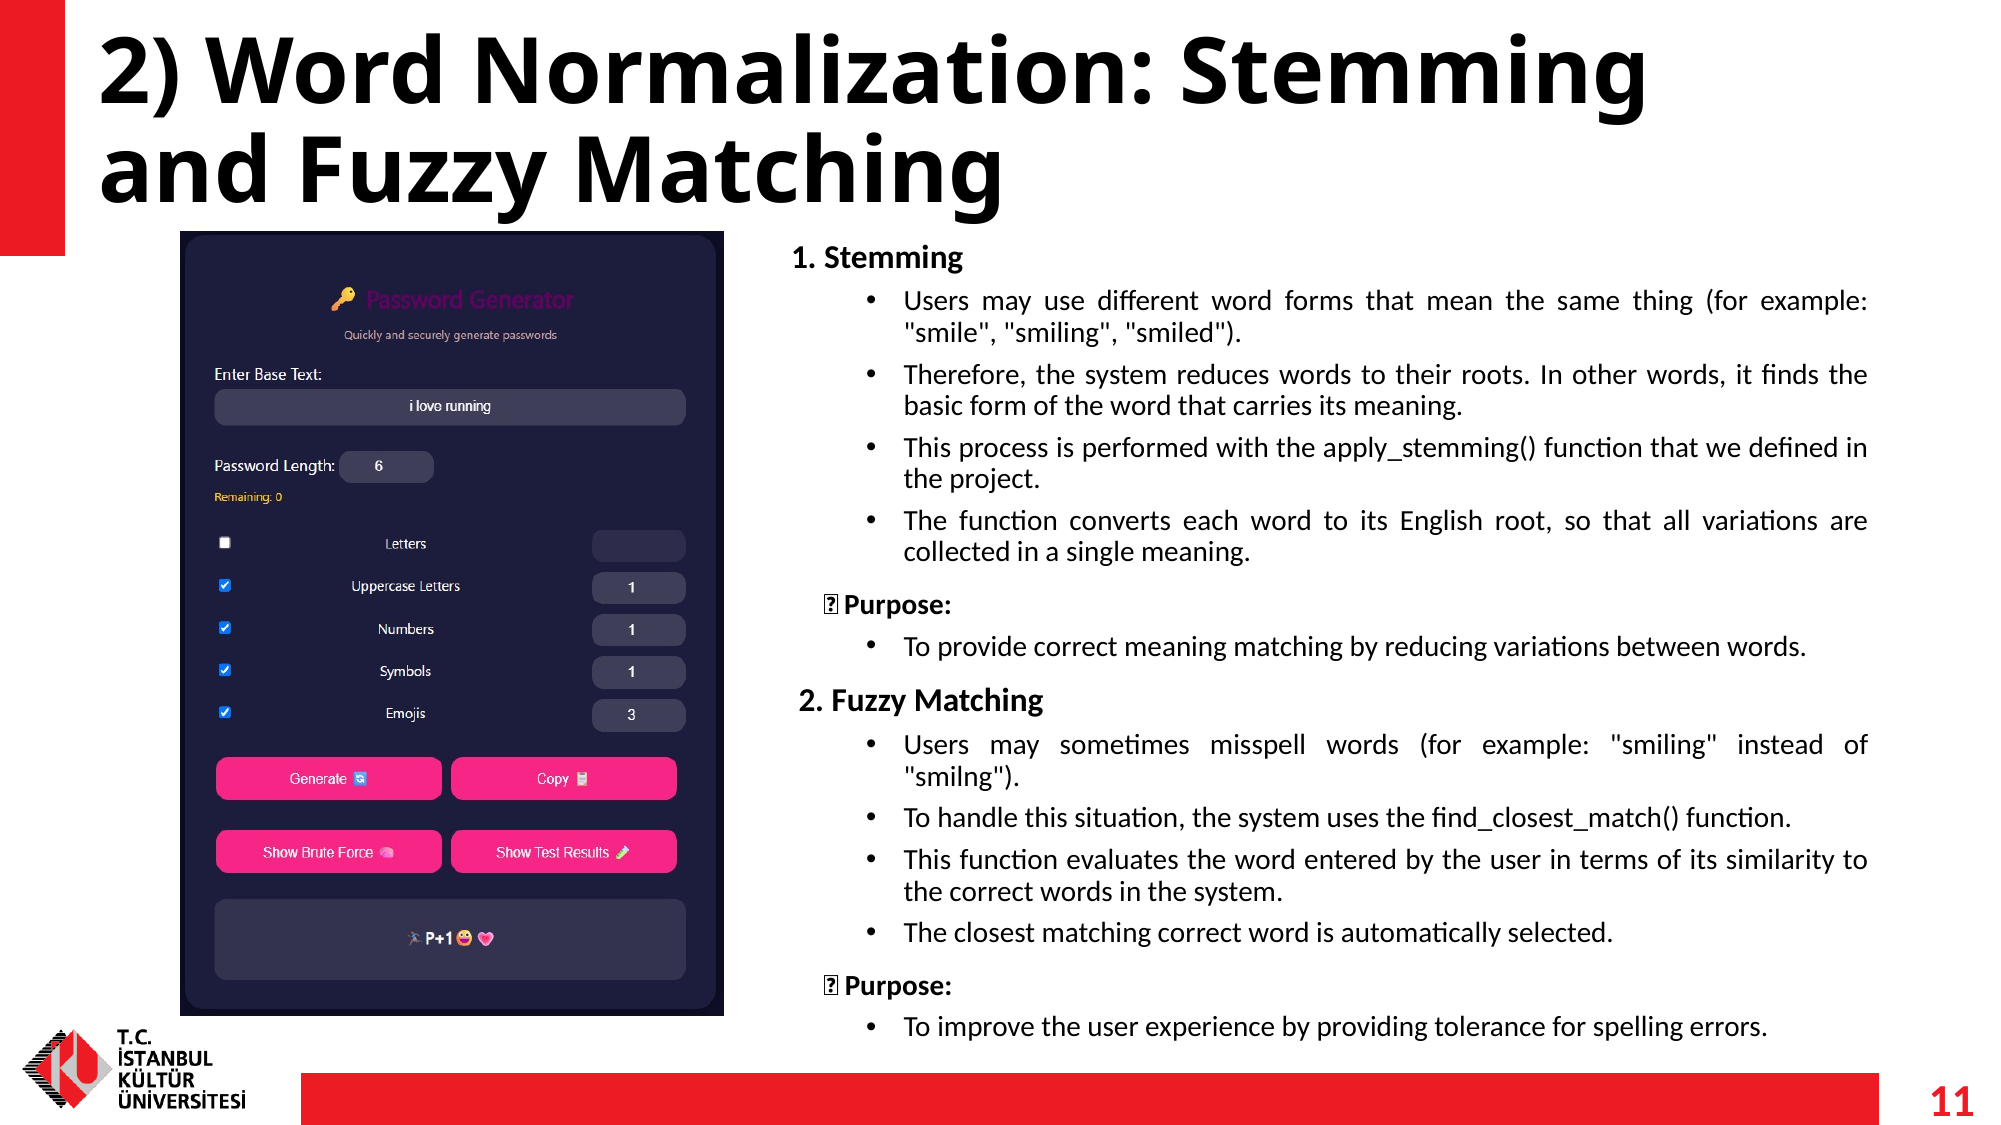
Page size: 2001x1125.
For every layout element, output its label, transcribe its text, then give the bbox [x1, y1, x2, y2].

slide_number 11 [1868, 1067, 1991, 1125]
picture [0, 0, 65, 256]
picture [301, 1073, 1868, 1125]
picture [180, 231, 724, 1016]
list 1. Stemming Users may use different word forms that mean the same thing (for example: "smile", "smiling", "smiled"). Therefore, the system reduces words to their roots. In other words, it finds the basic form of the word that carries its meaning. This process is performed with the apply_stemming() function that we defined in the project. The function converts each word to its English root, so that all variations are collected in a single meaning. 📌 Purpose: To provide correct meaning matching by reducing variations between words. 2. Fuzzy Matching Users may sometimes misspell words (for example: "smiling" instead of "smilng"). To handle this situation, the system uses the find_closest_match() function. This function evaluates the word entered by the user in terms of its similarity to the correct words in the system. The closest matching correct word is automatically selected. 📌 Purpose: To improve the user experience by providing tolerance for spelling errors. [776, 231, 1885, 925]
picture [22, 1029, 245, 1109]
title 2) Word Normalization: Stemming and Fuzzy Matching [83, 14, 1809, 232]
